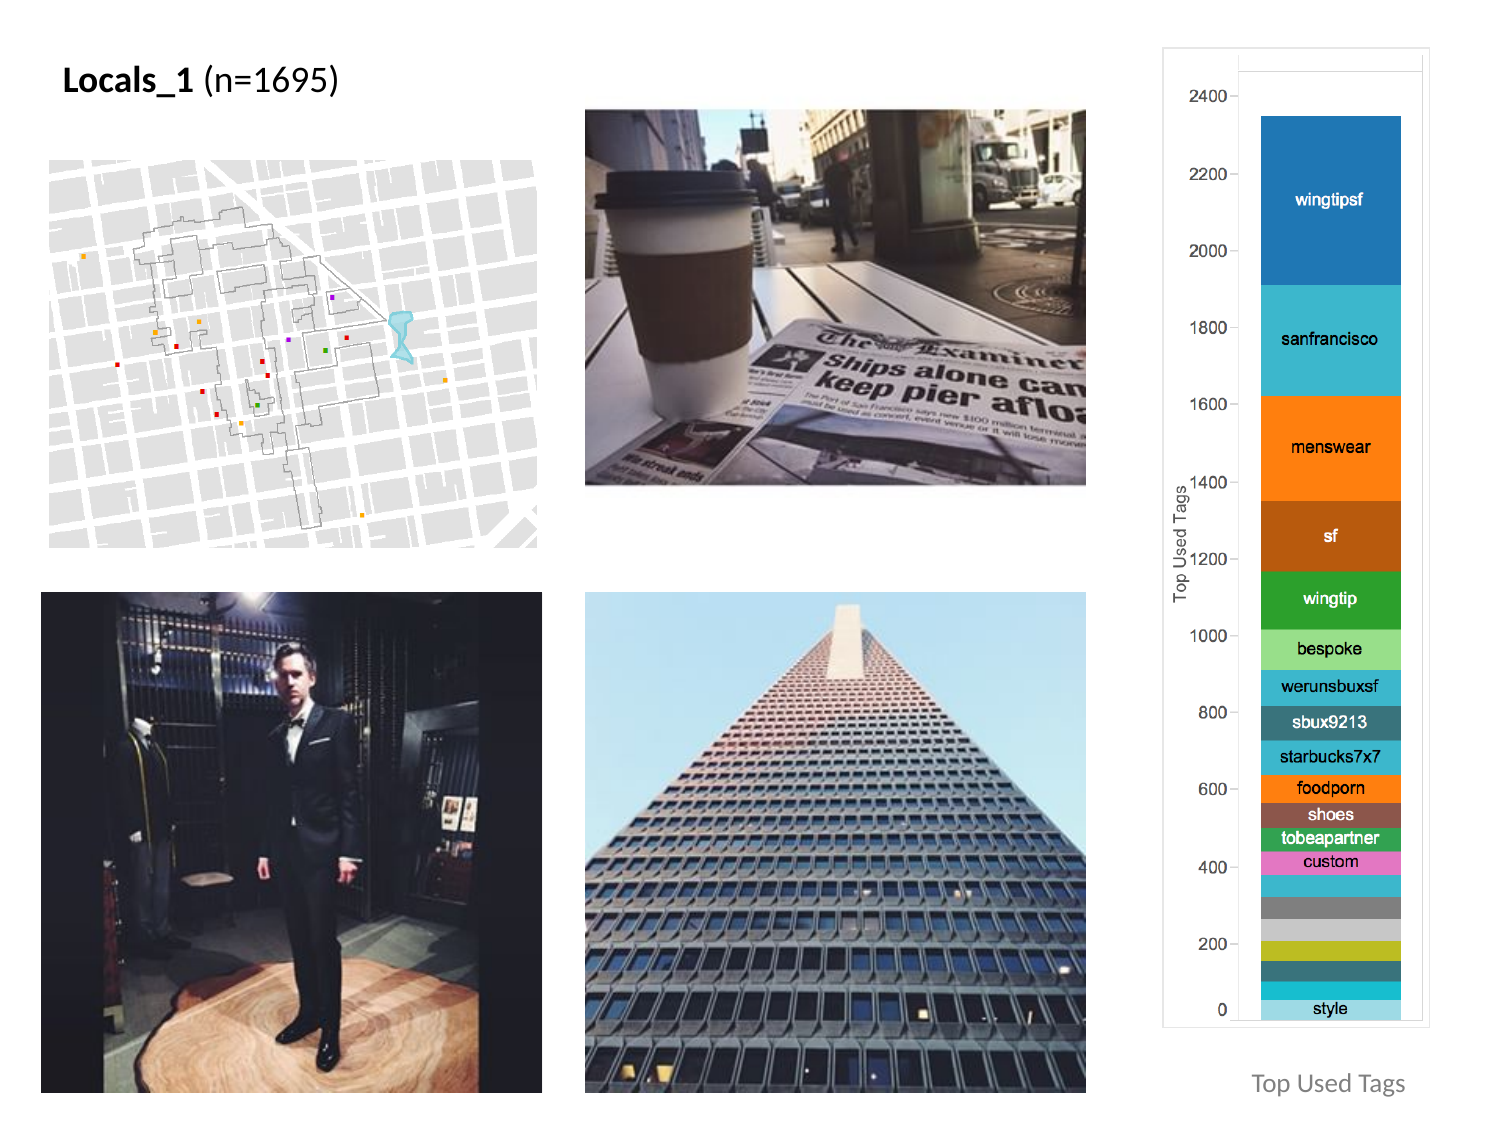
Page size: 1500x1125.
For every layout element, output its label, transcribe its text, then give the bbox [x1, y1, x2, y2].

picture [584, 46, 1086, 548]
text_box Top Used Tags [1236, 1100, 1421, 1106]
picture [584, 592, 1086, 1093]
picture [41, 592, 542, 1093]
picture [43, 160, 542, 548]
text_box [42, 47, 1428, 1093]
picture [1162, 47, 1431, 1028]
